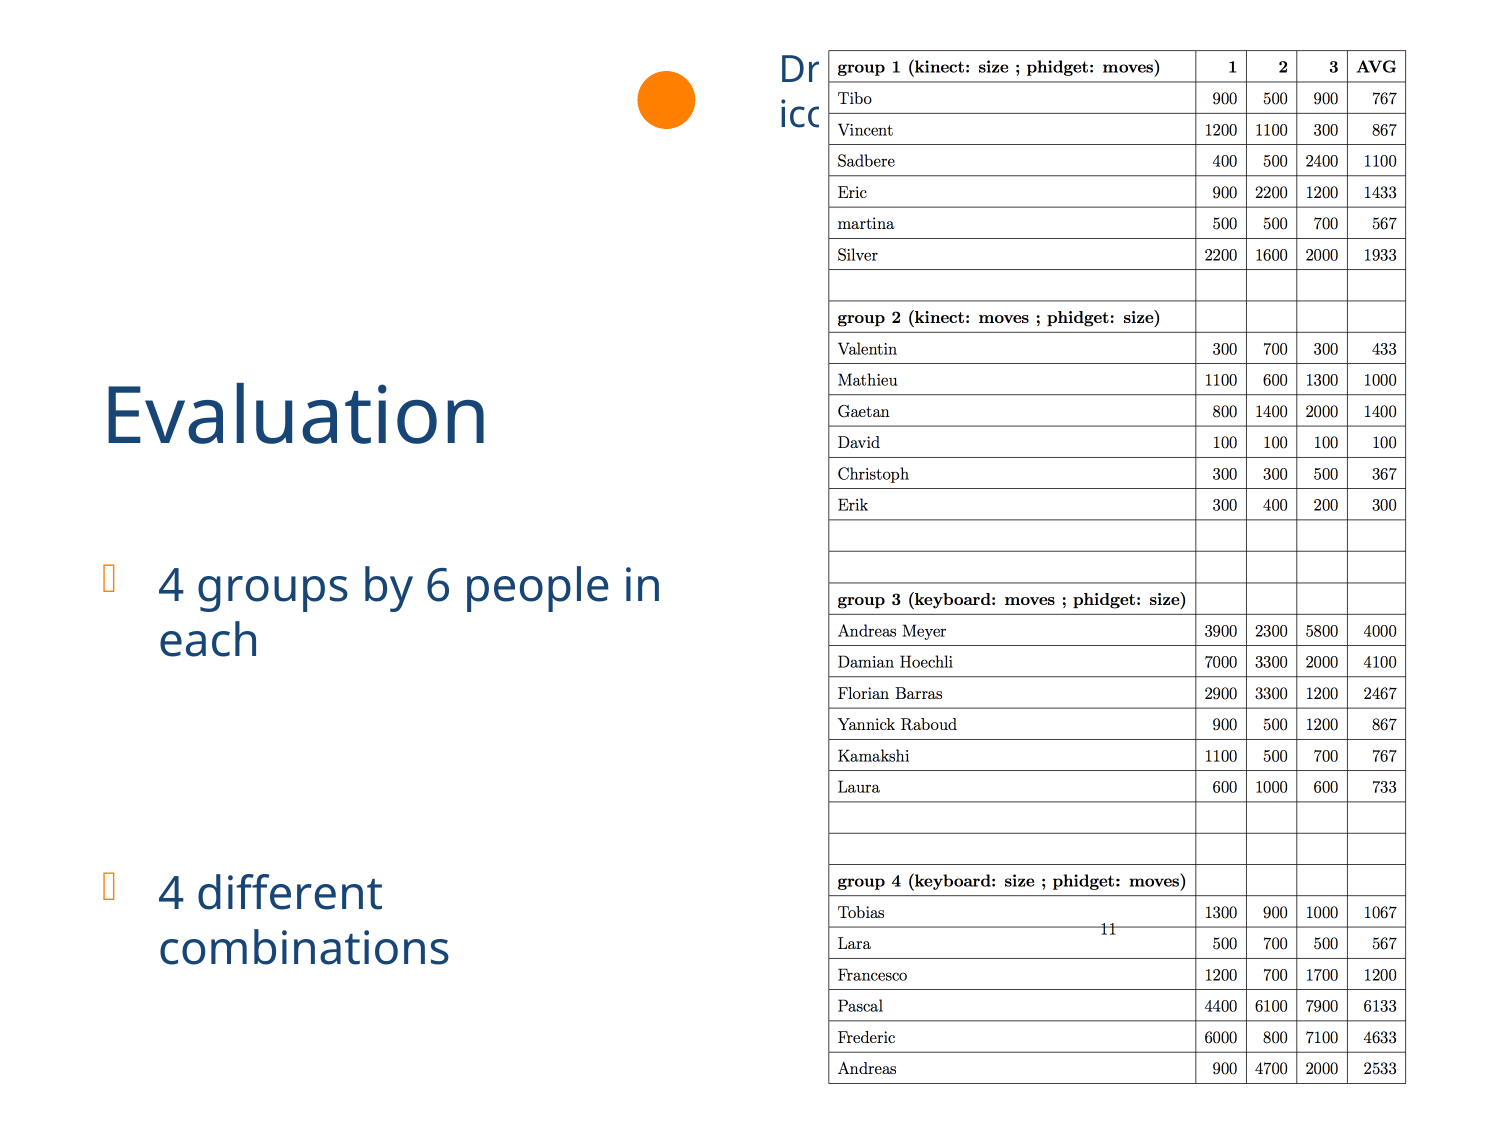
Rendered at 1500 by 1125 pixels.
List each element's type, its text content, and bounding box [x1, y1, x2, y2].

picture [819, 36, 1417, 1093]
text_box 4 groups by 6 people in each 4 different combinations [86, 548, 687, 974]
text_box Evaluation [86, 357, 687, 548]
